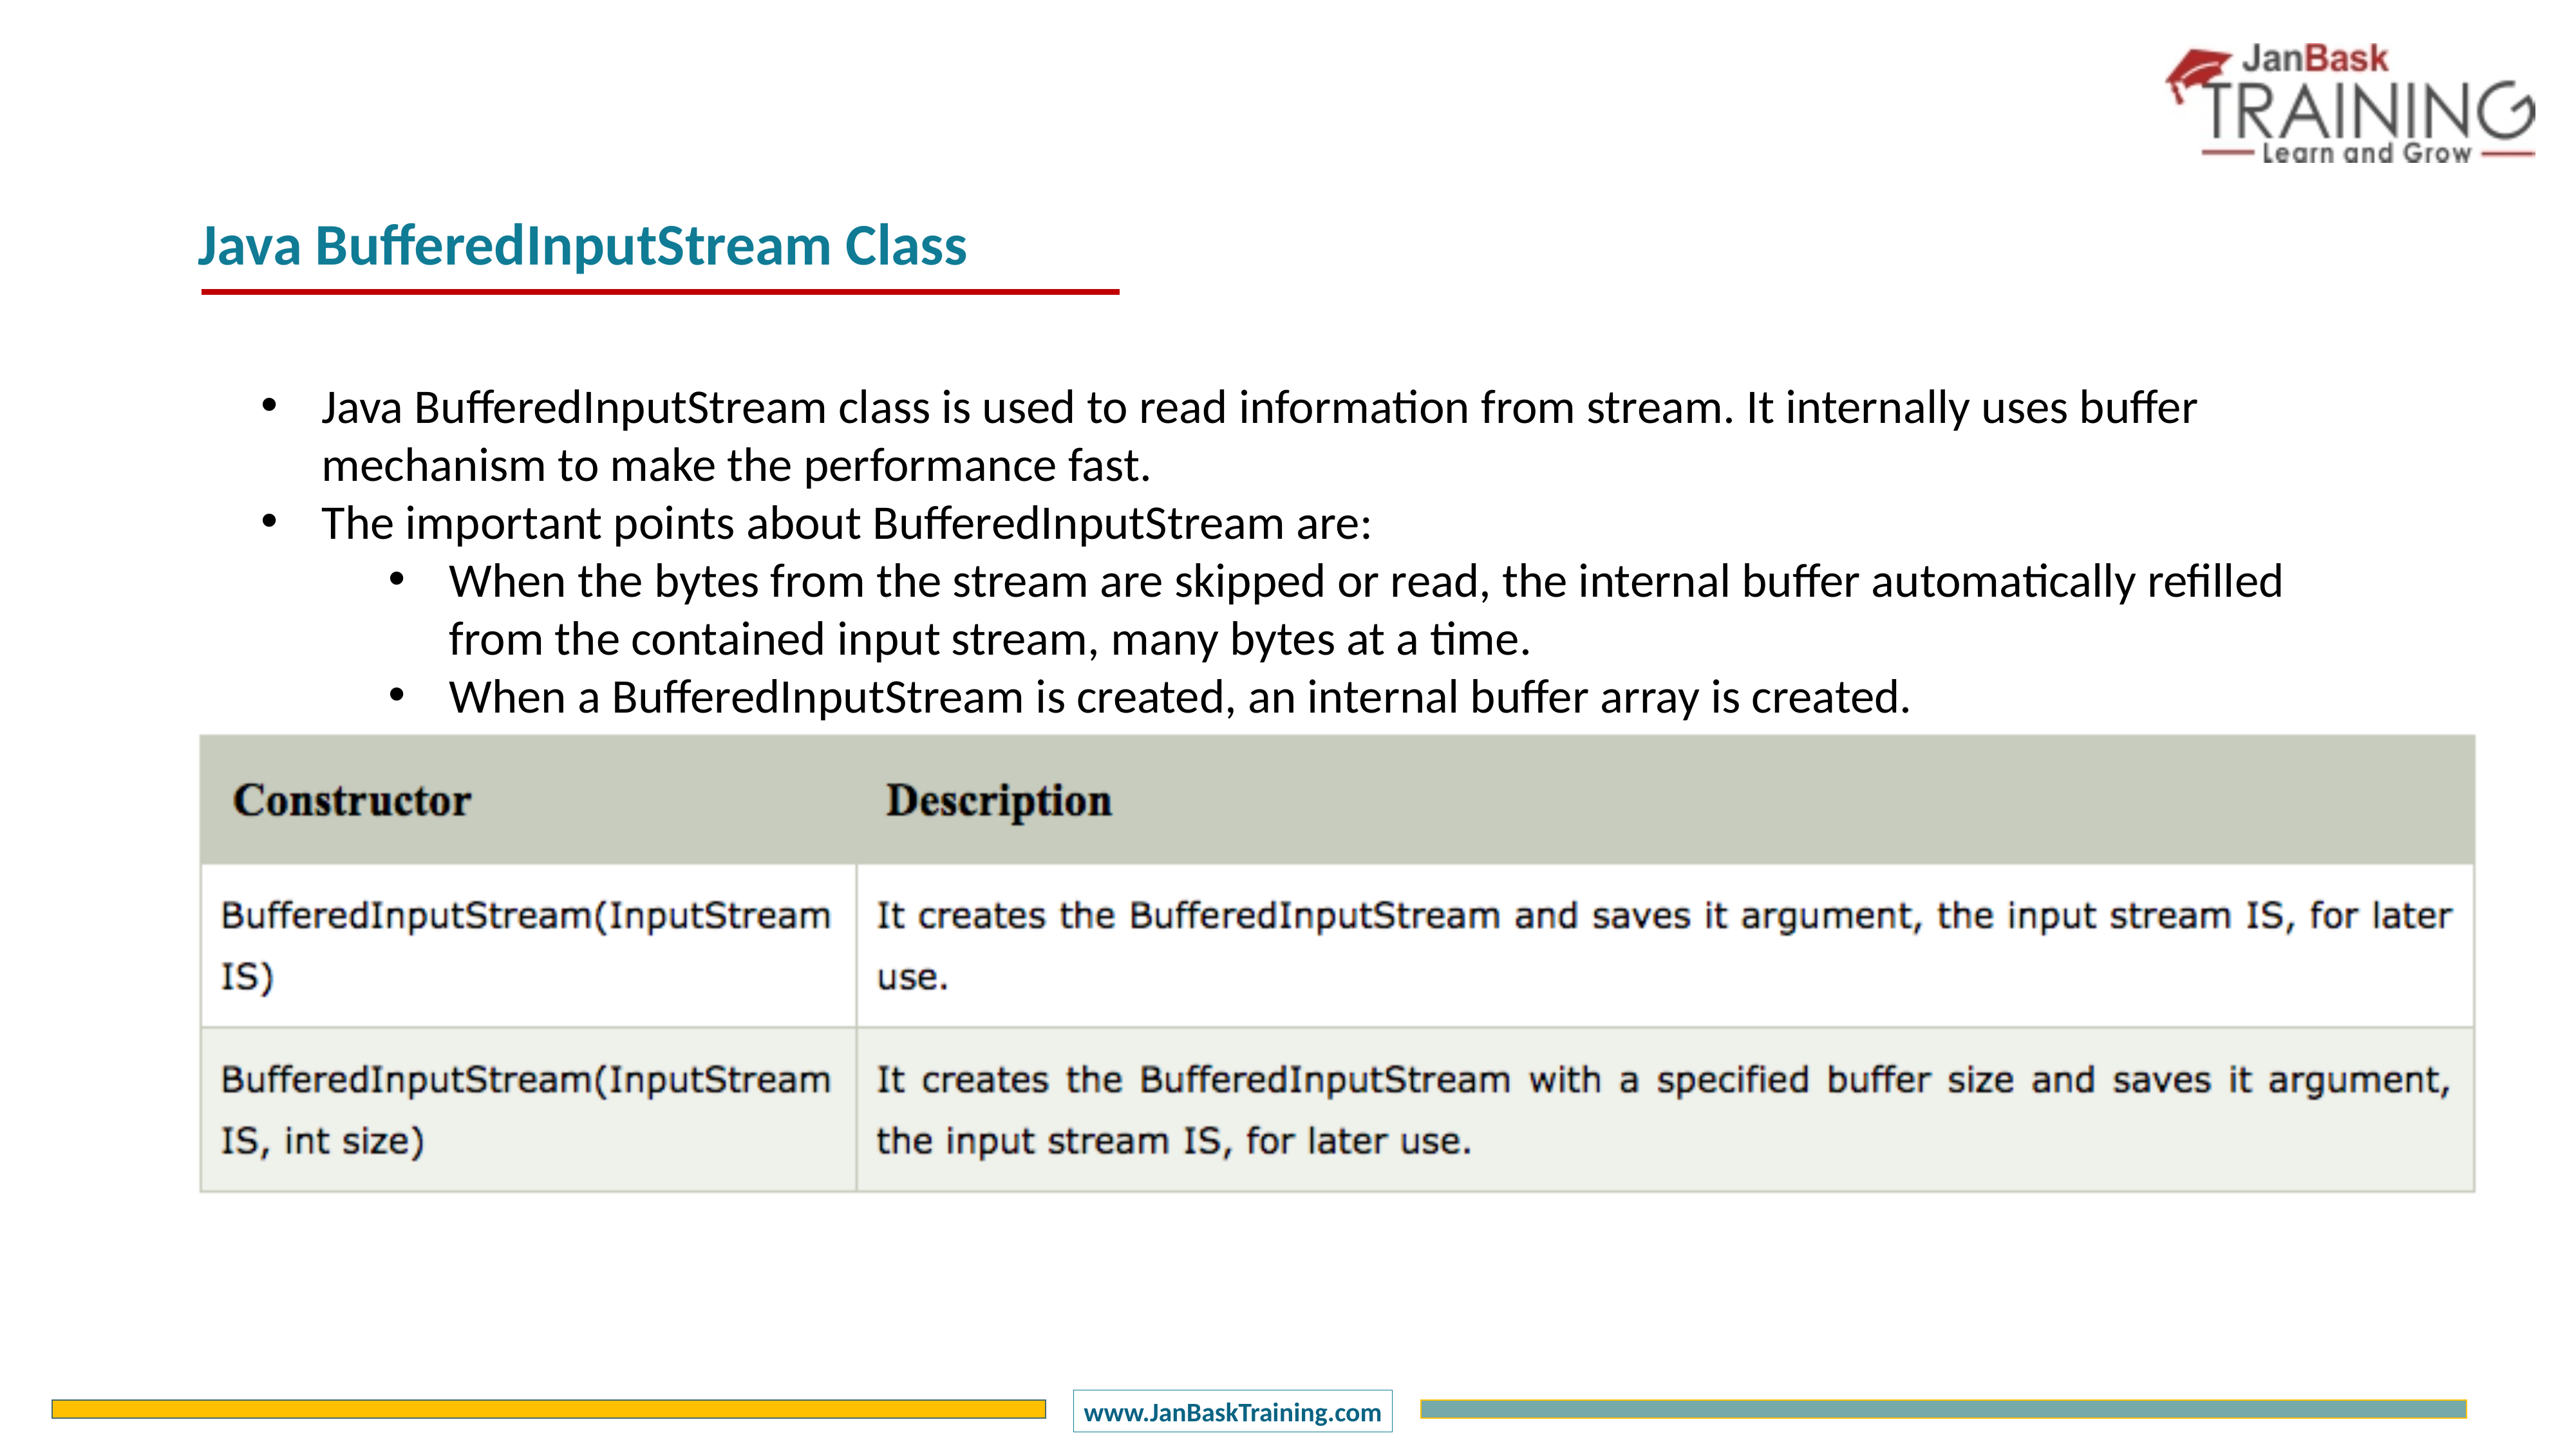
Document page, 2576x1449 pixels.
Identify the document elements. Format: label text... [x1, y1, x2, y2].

picture [193, 731, 2481, 1199]
text_box Java BufferedInputStream Class [193, 201, 2000, 282]
picture [2165, 43, 2535, 163]
text_box Java BufferedInputStream class is used to read information from stream. It internally uses buffer mechanism to make the performance fast. The important points about BufferedInputStream are: When the bytes from the stream are skipped or read, the internal buffer automatically refilled from the contained input stream, many bytes at a time. When a BufferedInputStream is created, an internal buffer array is created. [256, 370, 2367, 727]
